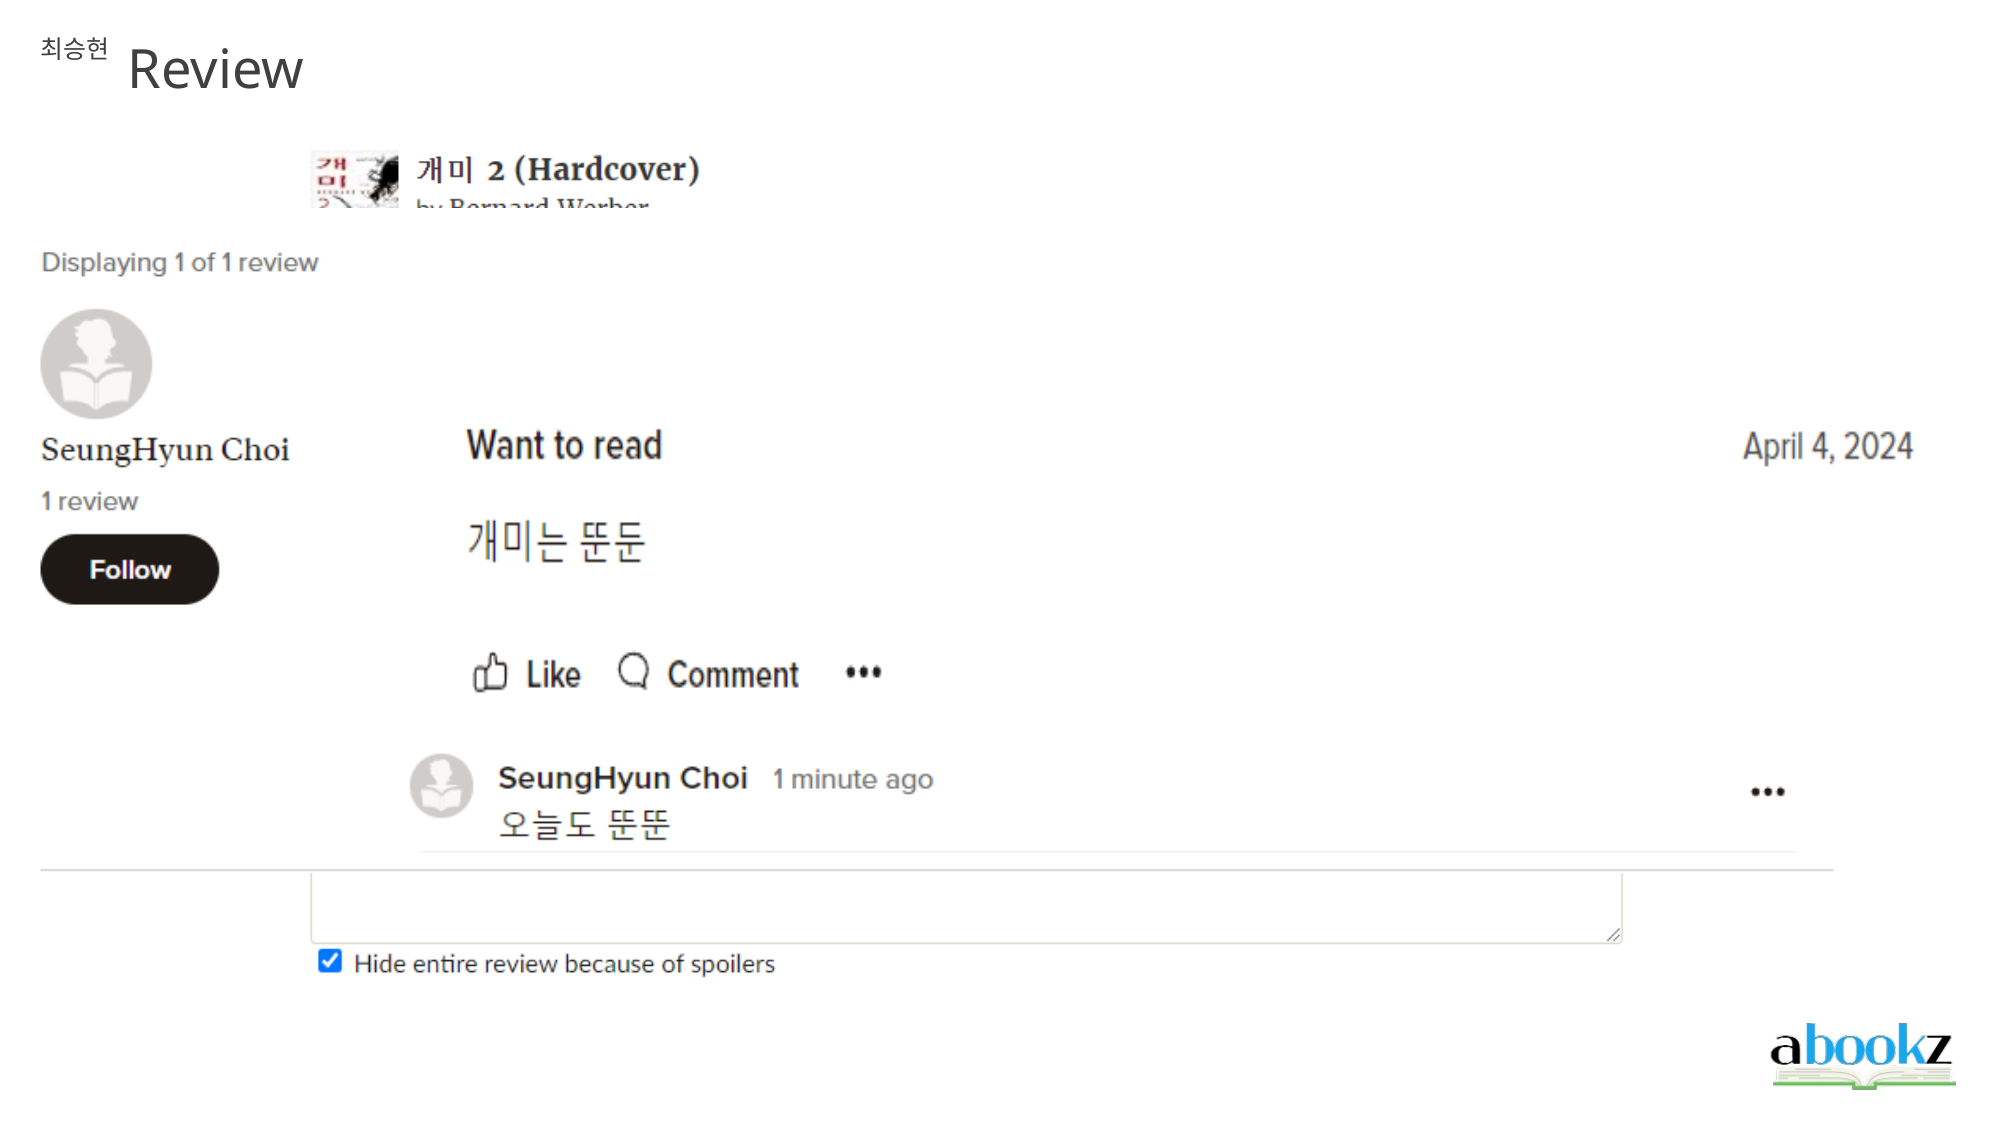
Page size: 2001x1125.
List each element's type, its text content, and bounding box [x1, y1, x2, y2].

picture [1759, 991, 1966, 1095]
text_box Review [112, 26, 320, 107]
picture [21, 127, 1961, 990]
text_box 최승현 [25, 26, 112, 72]
